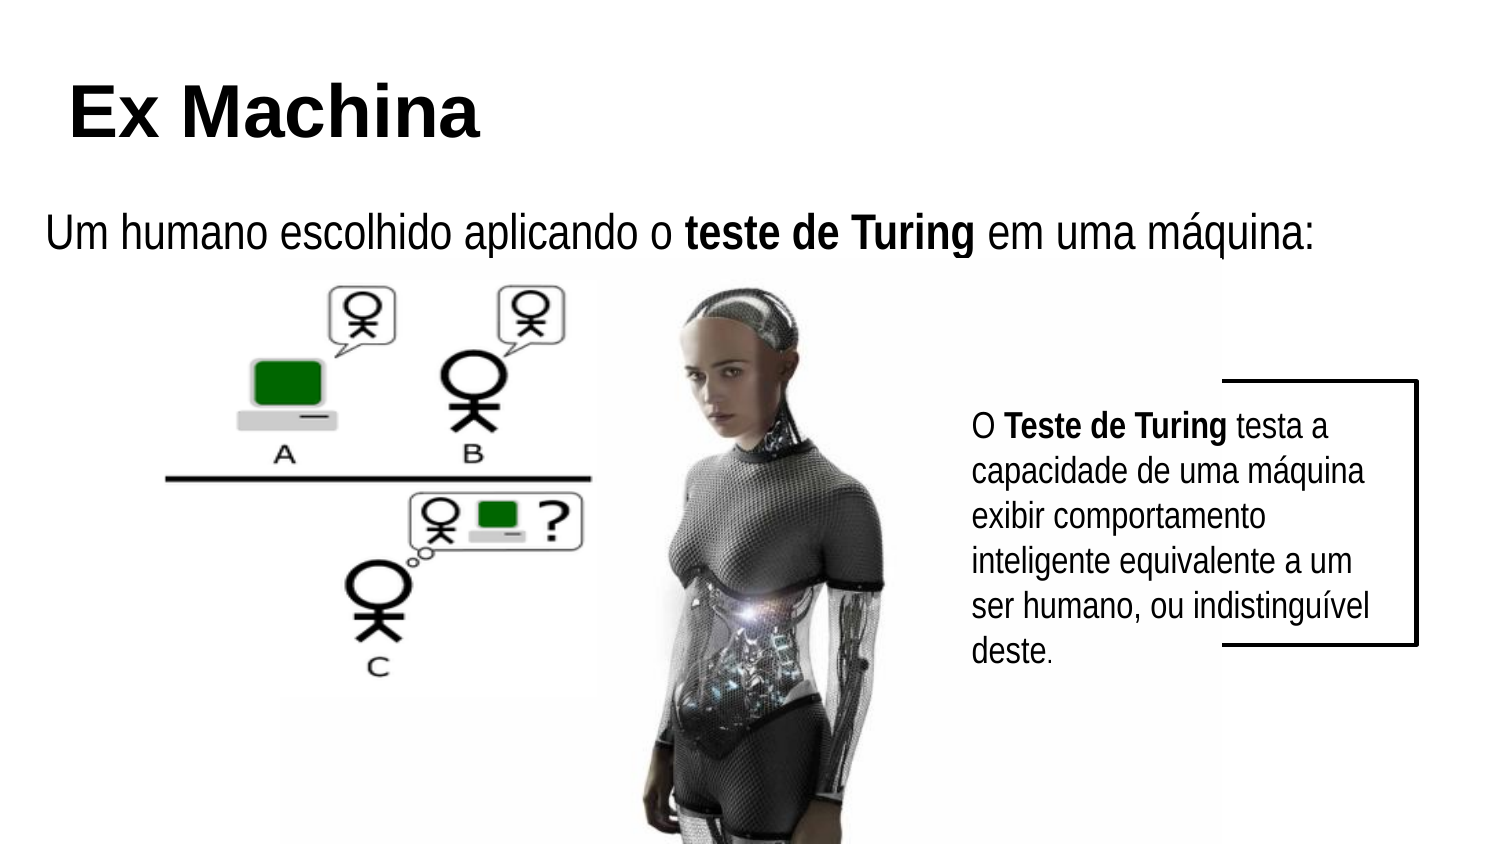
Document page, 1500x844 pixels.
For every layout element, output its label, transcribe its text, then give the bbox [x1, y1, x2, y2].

text_box O Teste de Turing testa a capacidade de uma máquina exibir comportamento inteligente equivalente a um ser humano, ou indistinguível deste. [1227, 393, 1391, 679]
title [51, 72, 1449, 167]
picture [163, 258, 1223, 844]
text_box Ex Machina [53, 48, 1451, 142]
list Um humano escolhido aplicando o teste de Turing em uma máquina: [0, 175, 1425, 754]
